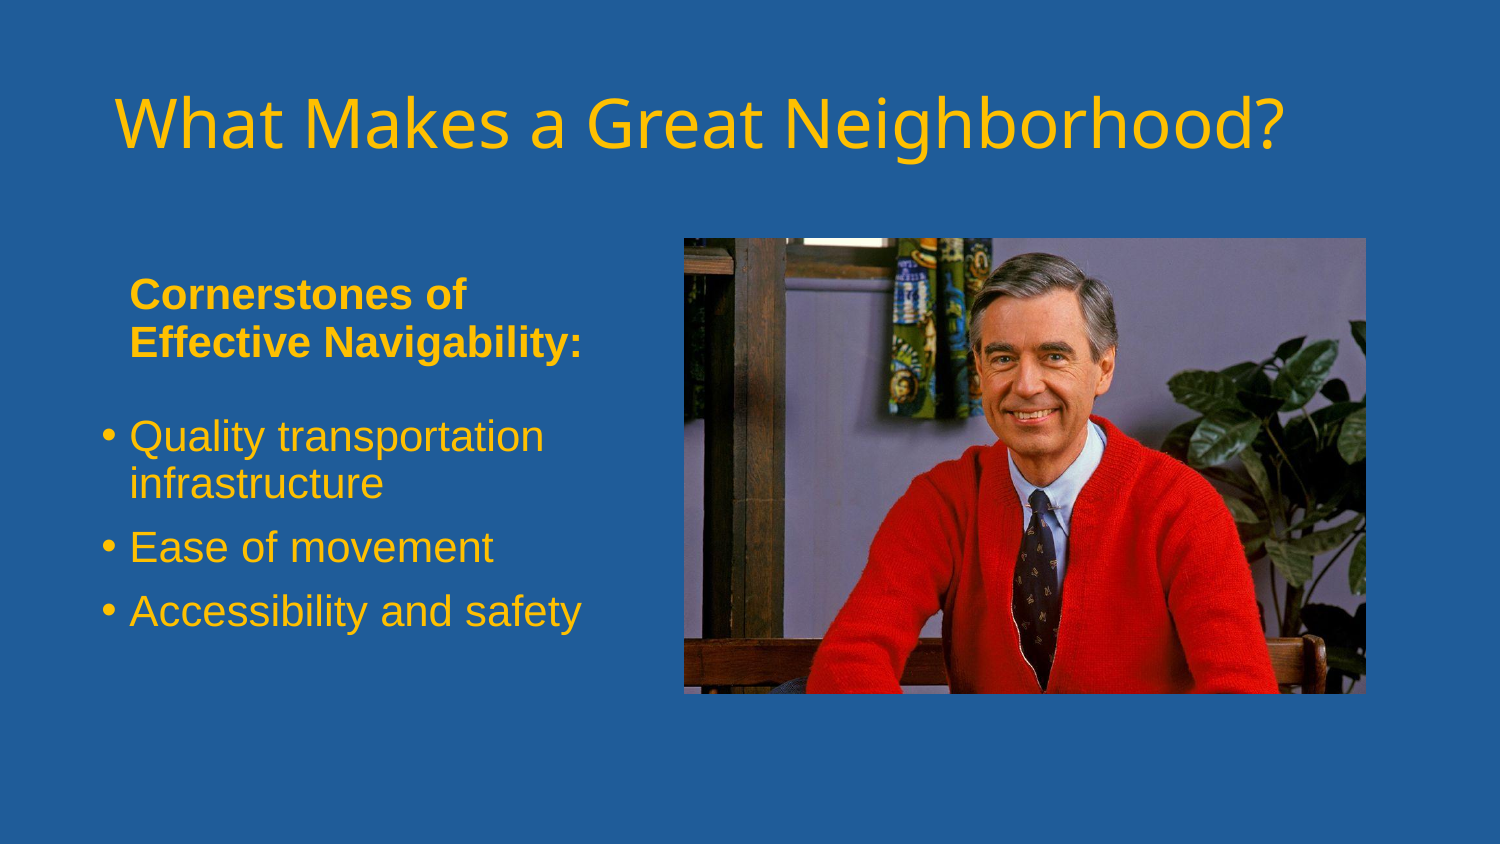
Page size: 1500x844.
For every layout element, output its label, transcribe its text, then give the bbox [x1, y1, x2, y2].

list Cornerstones of Effective Navigability: Quality transportation infrastructure Ease of movement Accessibility and safety [89, 266, 882, 802]
picture [683, 238, 1367, 694]
title What Makes a Great Neighborhood? [103, 44, 1397, 208]
